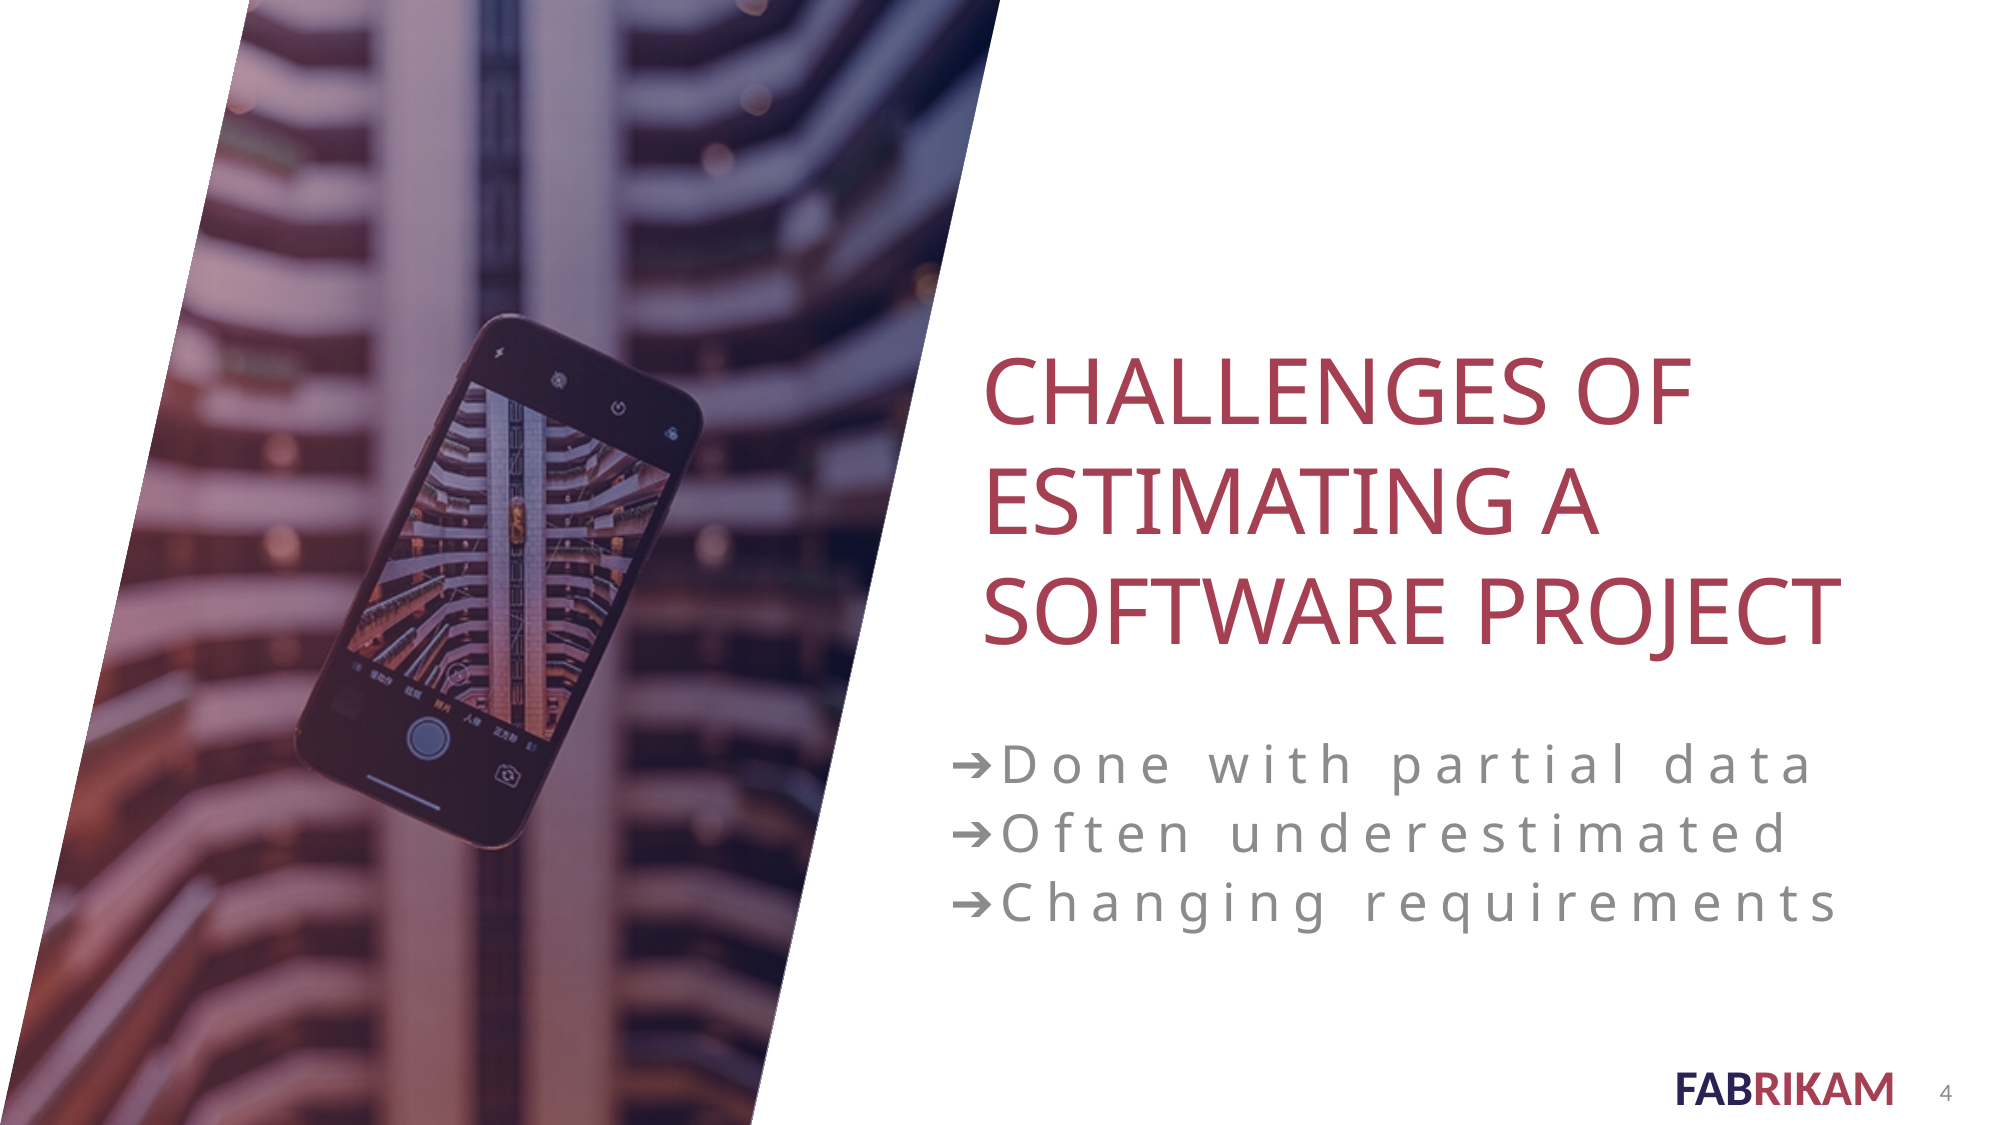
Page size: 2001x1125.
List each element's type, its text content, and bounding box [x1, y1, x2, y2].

slide_number 4 [1894, 1061, 1968, 1121]
title Challenges of estimating a software project [1000, 301, 2000, 695]
picture [0, 0, 1000, 1125]
list Done with partial data Often underestimated Changing requirements [1000, 694, 1895, 963]
